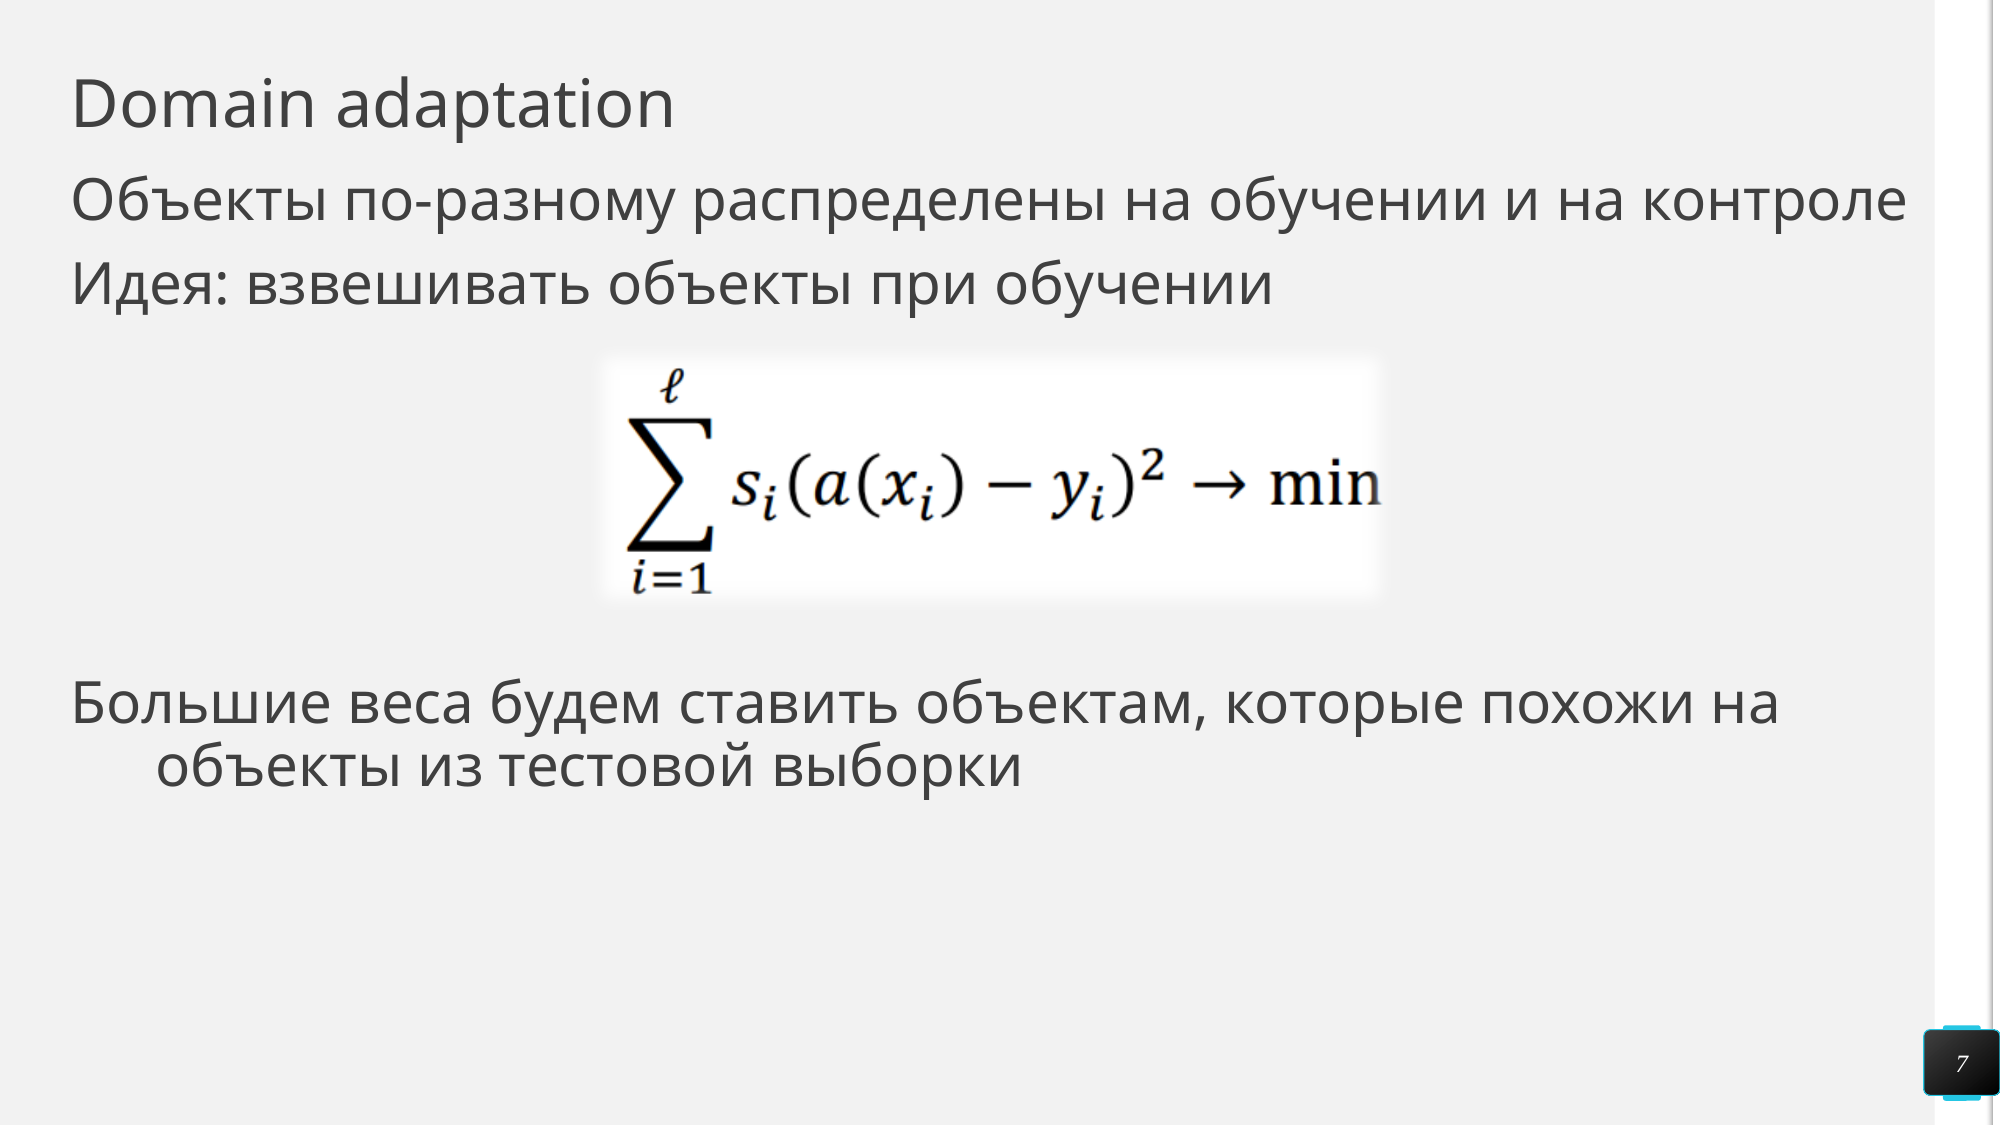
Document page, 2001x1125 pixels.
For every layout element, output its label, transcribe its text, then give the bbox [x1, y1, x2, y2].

title Domain adaptation [70, 70, 1930, 142]
slide_number 7 [1923, 1029, 2000, 1096]
picture [585, 340, 1397, 616]
list Объекты по-разному распределены на обучении и на контроле Идея: взвешивать объекты при обучении Большие веса будем ставить объектам, которые похожи на объекты из тестовой выборки [70, 170, 1930, 1016]
